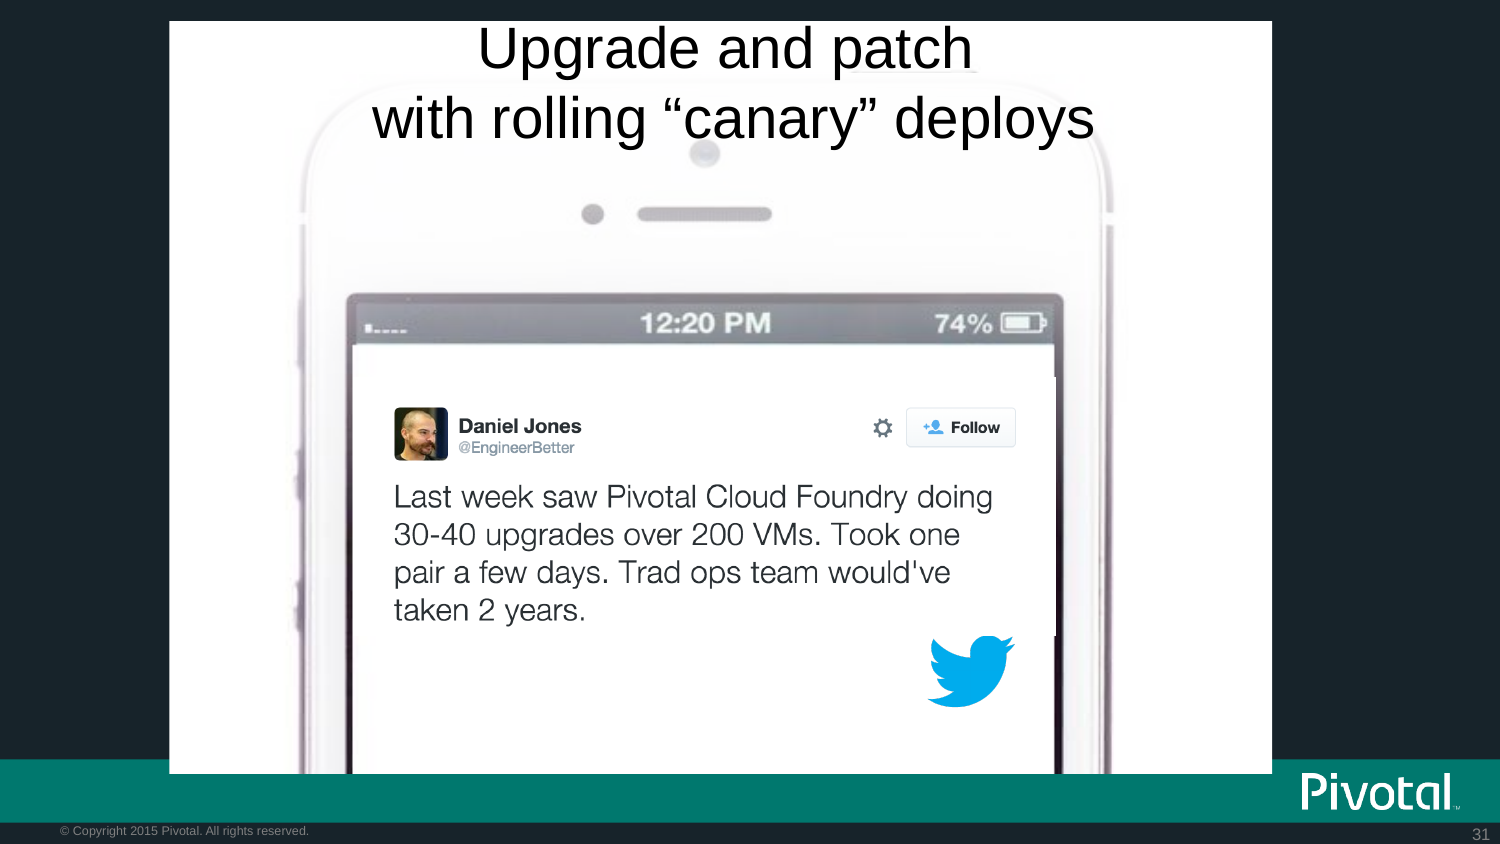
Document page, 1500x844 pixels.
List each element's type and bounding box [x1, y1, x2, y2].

picture [168, 0, 1273, 775]
picture [1302, 773, 1460, 810]
